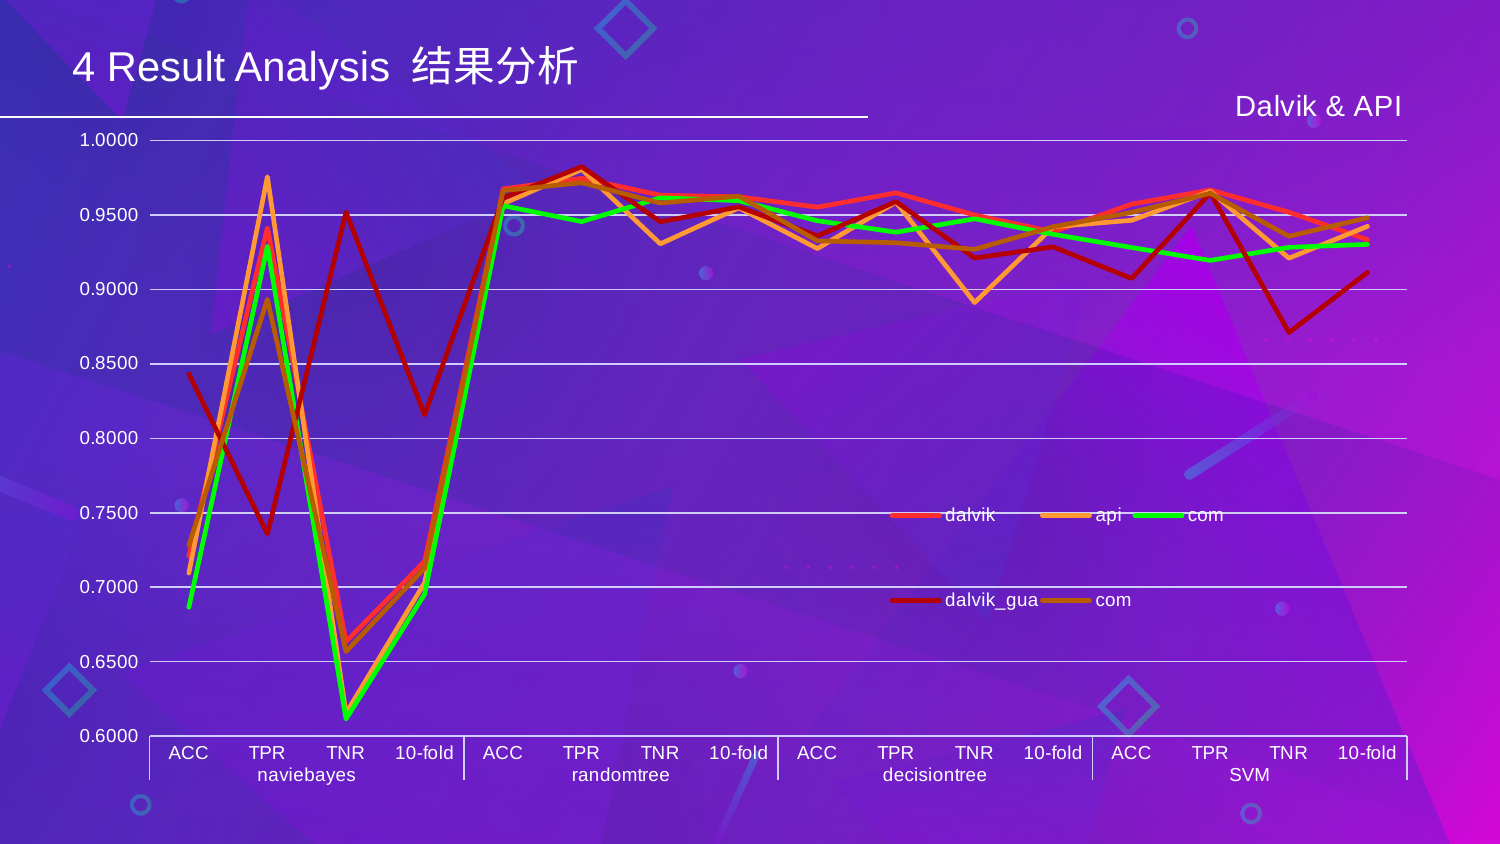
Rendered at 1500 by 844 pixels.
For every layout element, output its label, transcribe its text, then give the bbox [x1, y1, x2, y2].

text_box 4 Result Analysis 结果分析 [57, 32, 892, 64]
chart [57, 64, 1431, 832]
picture [0, 0, 1500, 844]
